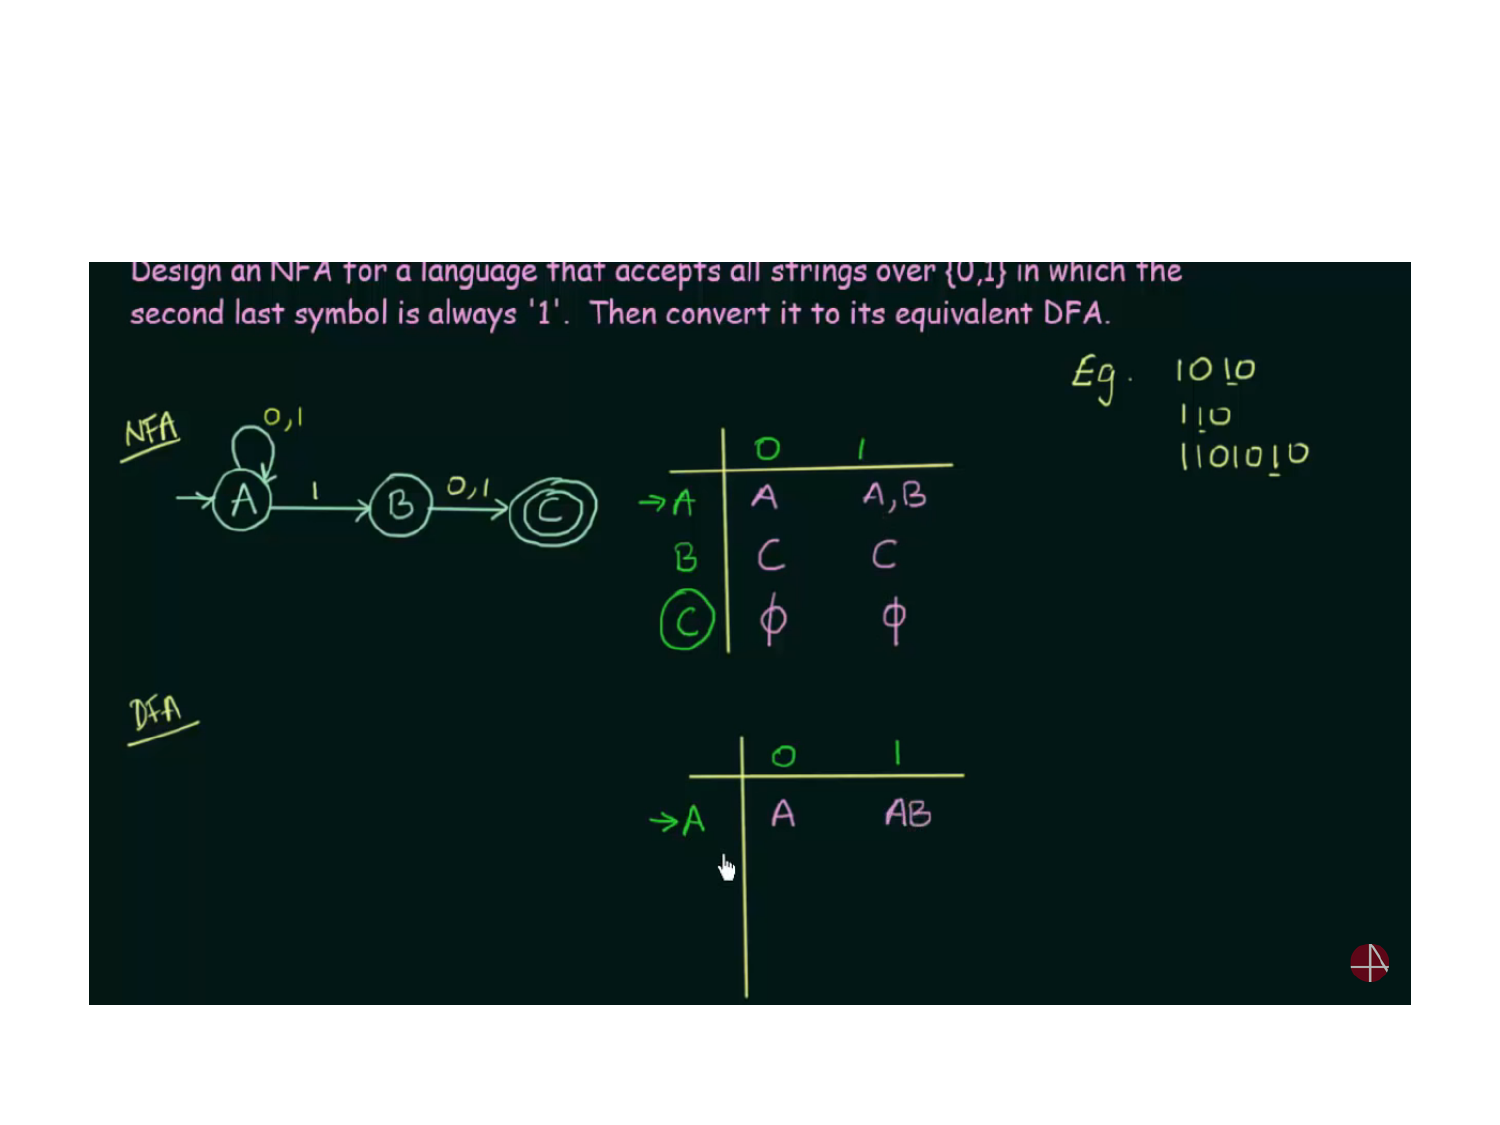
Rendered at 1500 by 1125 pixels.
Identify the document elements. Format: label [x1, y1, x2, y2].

list [89, 262, 1411, 1006]
